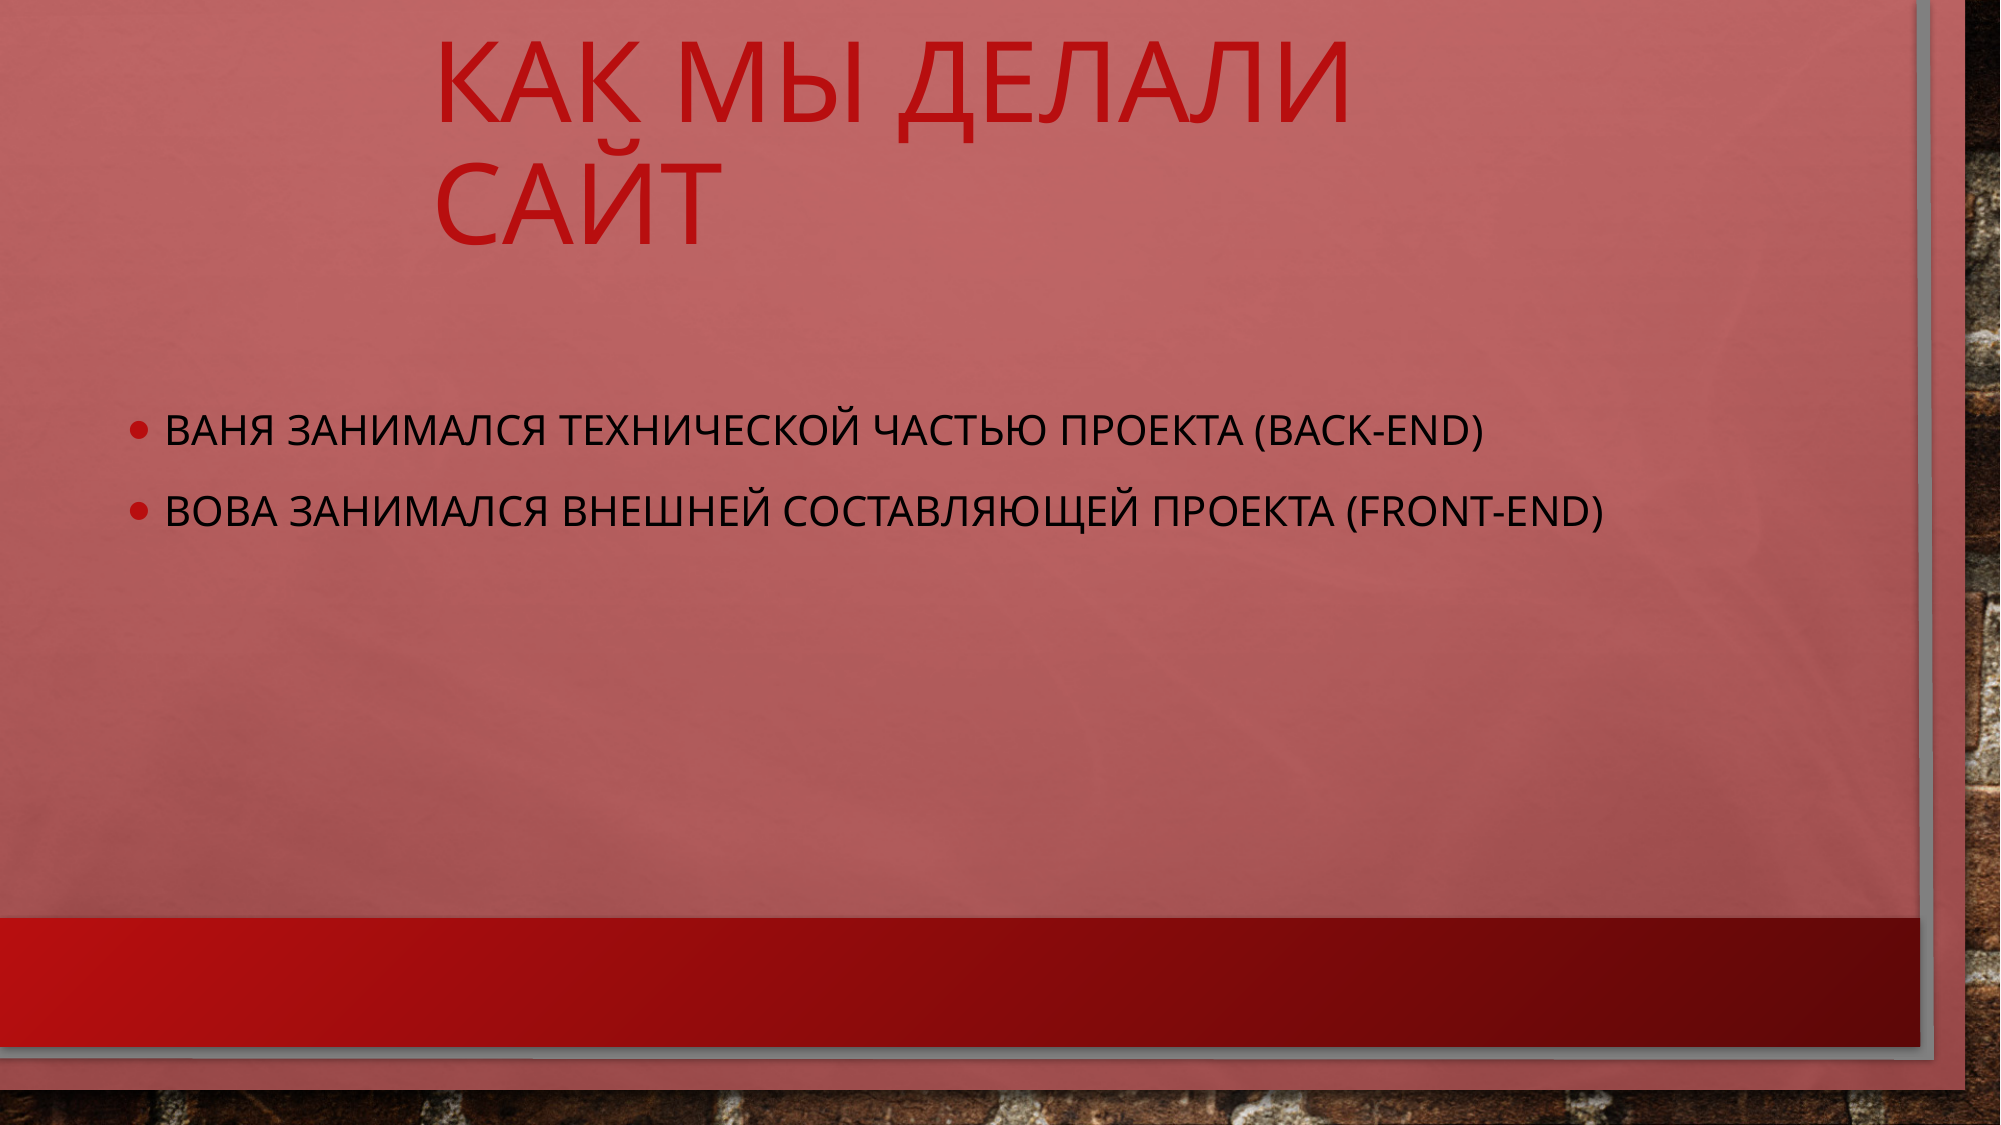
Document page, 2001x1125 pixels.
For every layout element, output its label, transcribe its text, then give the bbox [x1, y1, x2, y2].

text_box Ваня занимался технической частью проекта (Back-end) Вова занимался внешней составляющей проекта (Front-end) [112, 221, 1818, 708]
picture [0, 0, 1919, 918]
picture [0, 0, 2001, 1125]
text_box Как мы делали сайт [416, 52, 1514, 221]
